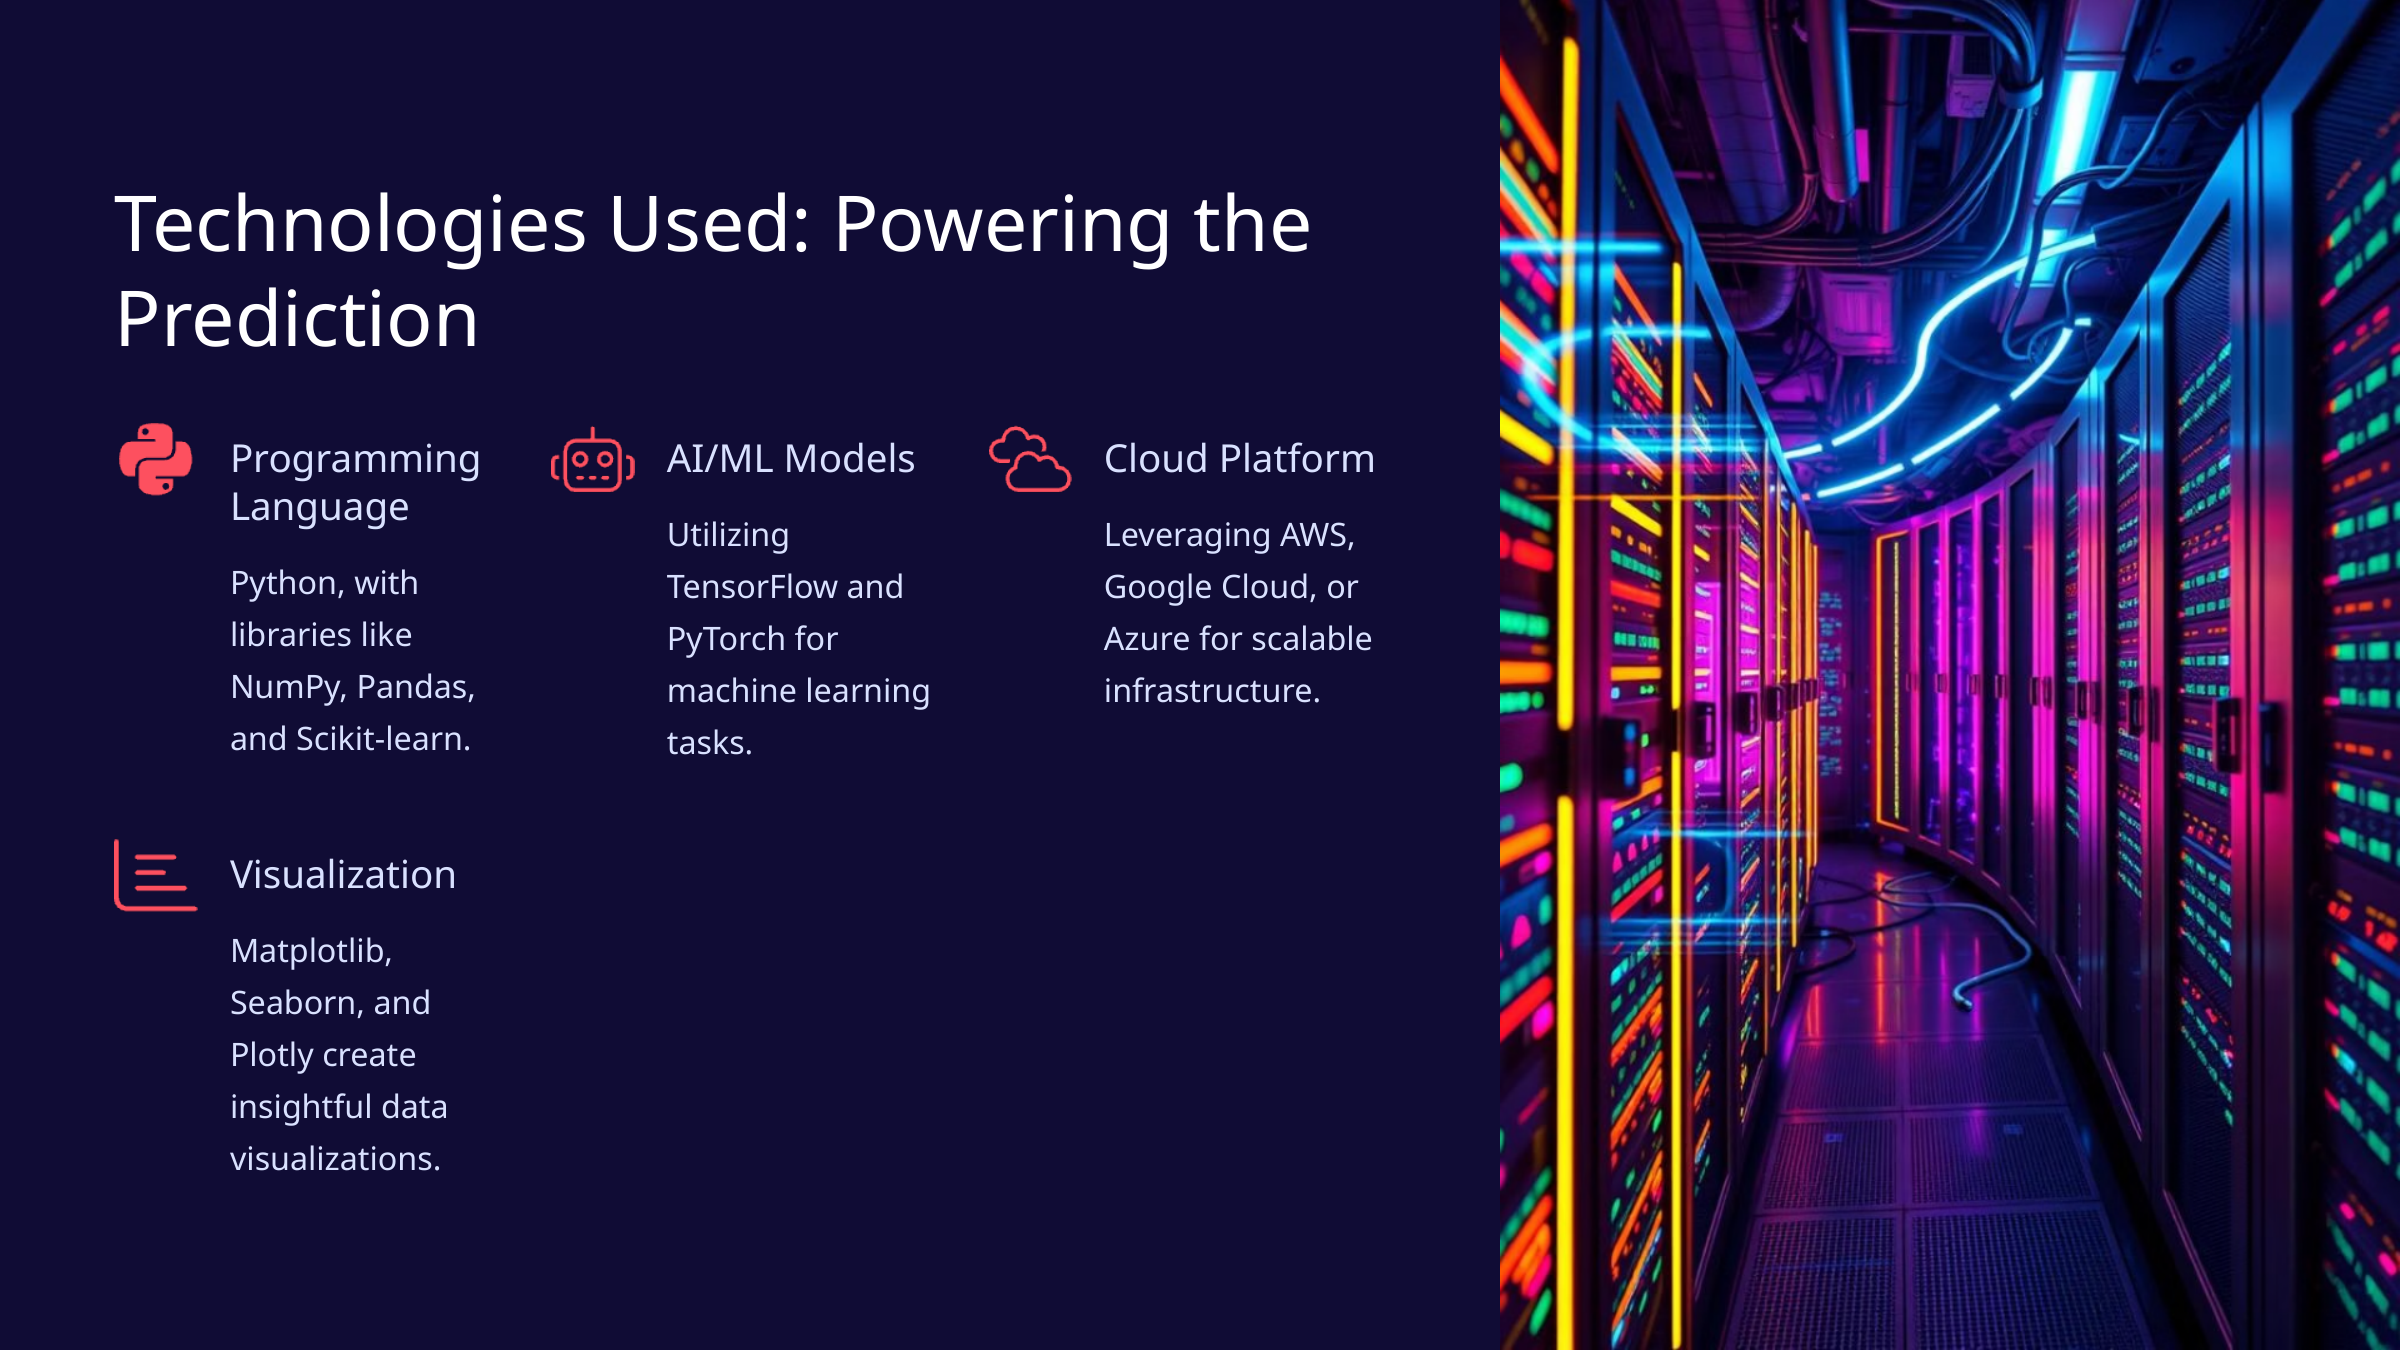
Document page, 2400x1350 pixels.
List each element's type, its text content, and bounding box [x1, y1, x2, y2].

text_box Python, with libraries like NumPy, Pandas, and Scikit-learn. [229, 548, 511, 759]
picture [551, 418, 635, 501]
picture [1499, 0, 2400, 1350]
text_box Cloud Platform [1103, 432, 1385, 481]
text_box Programming Language [229, 432, 511, 530]
text_box Visualization [229, 848, 511, 897]
text_box Technologies Used: Powering the Prediction [114, 170, 1386, 364]
text_box Leveraging AWS, Google Cloud, or Azure for scalable infrastructure. [1103, 500, 1385, 711]
picture [114, 418, 198, 501]
picture [988, 418, 1072, 501]
text_box AI/ML Models [666, 432, 948, 481]
text_box Utilizing TensorFlow and PyTorch for machine learning tasks. [666, 500, 948, 764]
text_box Matplotlib, Seaborn, and Plotly create insightful data visualizations. [229, 916, 511, 1180]
picture [114, 834, 198, 917]
